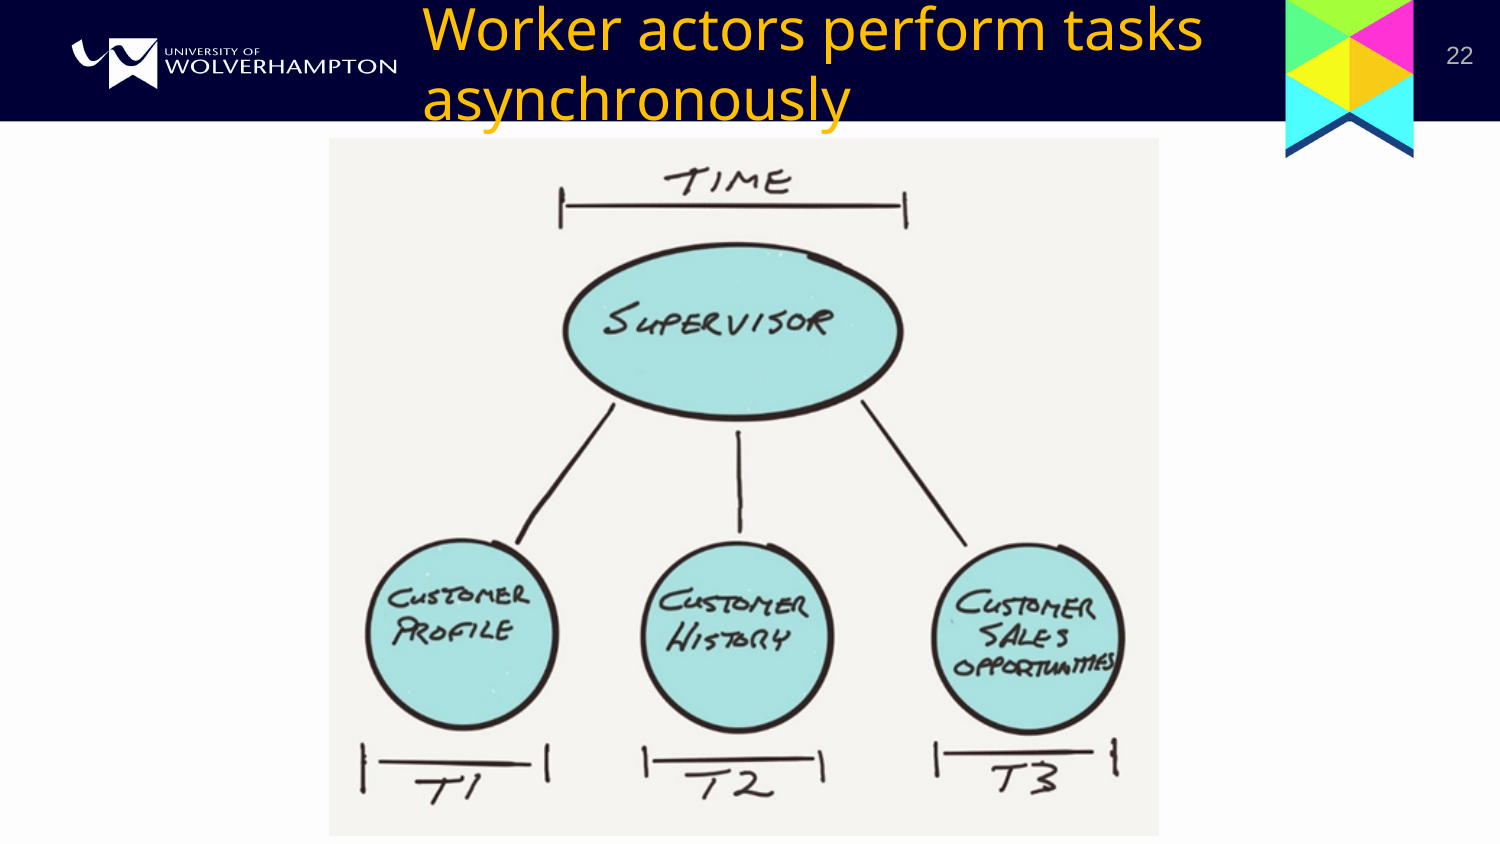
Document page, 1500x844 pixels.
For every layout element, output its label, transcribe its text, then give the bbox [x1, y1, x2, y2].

slide_number 22 [1423, 32, 1490, 78]
picture [0, 0, 1500, 844]
title Worker actors perform tasks asynchronously [407, 8, 1282, 115]
